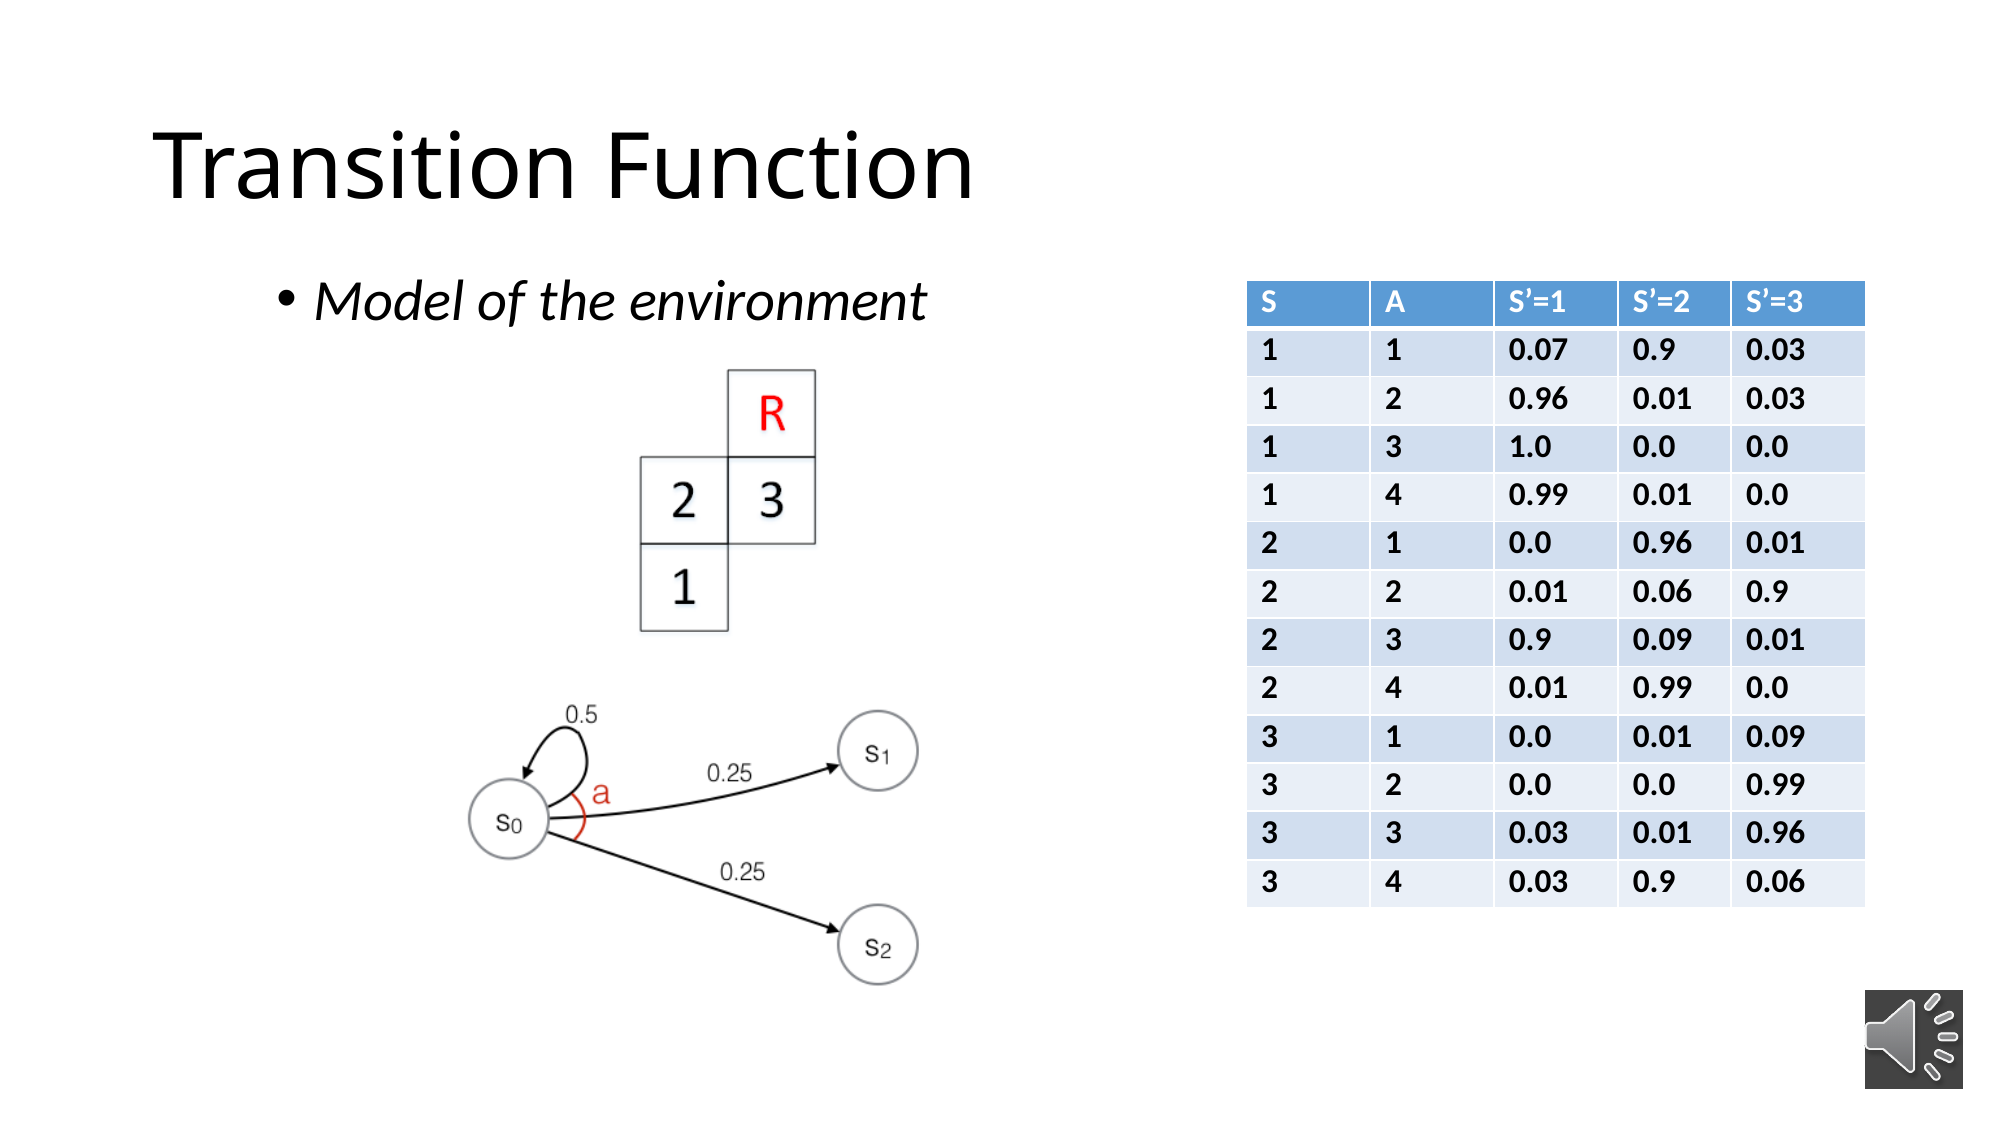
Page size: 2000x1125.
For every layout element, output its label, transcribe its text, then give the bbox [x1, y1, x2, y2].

table_cell 0.0 [1619, 426, 1730, 472]
table_cell 0.96 [1495, 377, 1617, 424]
table_cell 4 [1371, 474, 1493, 521]
table_header A [1371, 281, 1493, 326]
table_cell 0.9 [1619, 861, 1730, 907]
table_cell 0.01 [1732, 619, 1865, 666]
table_cell 4 [1371, 861, 1493, 907]
table_cell 1 [1247, 474, 1369, 521]
table_cell 1 [1371, 331, 1493, 376]
table_header S [1247, 281, 1369, 326]
table_header S’=3 [1732, 281, 1865, 326]
table_cell 0.0 [1732, 474, 1865, 521]
table_cell 0.07 [1495, 331, 1617, 376]
title Transition Function [137, 59, 1862, 278]
table_cell 0.9 [1619, 331, 1730, 376]
table_cell 0.0 [1732, 667, 1865, 714]
list Model of the environment [261, 262, 1130, 1013]
table_cell 0.01 [1619, 377, 1730, 424]
table_cell 3 [1371, 426, 1493, 472]
table_cell 1 [1371, 716, 1493, 762]
picture [1864, 989, 1965, 1090]
table_cell 0.9 [1732, 571, 1865, 617]
table_cell 0.03 [1495, 812, 1617, 859]
table_cell 1 [1247, 331, 1369, 376]
table_cell 0.03 [1732, 377, 1865, 424]
table_cell 2 [1371, 377, 1493, 424]
table_cell 2 [1247, 522, 1369, 569]
table_cell 3 [1371, 812, 1493, 859]
table_cell 0.03 [1495, 861, 1617, 907]
table_cell 1.0 [1495, 426, 1617, 472]
table_cell 0.01 [1495, 667, 1617, 714]
table_cell 3 [1247, 861, 1369, 907]
table_cell 0.0 [1495, 716, 1617, 762]
table_cell 0.03 [1732, 331, 1865, 376]
table_cell 0.99 [1732, 764, 1865, 810]
table_cell 0.99 [1619, 667, 1730, 714]
table_cell 1 [1371, 522, 1493, 569]
table_cell 0.0 [1732, 426, 1865, 472]
table_cell 0.01 [1495, 571, 1617, 617]
table_cell 0.01 [1619, 812, 1730, 859]
table_cell 0.06 [1732, 861, 1865, 907]
table_header S’=2 [1619, 281, 1730, 326]
table_cell 0.0 [1495, 764, 1617, 810]
table_cell 0.96 [1732, 812, 1865, 859]
table_cell 0.99 [1495, 474, 1617, 521]
table_cell 2 [1247, 619, 1369, 666]
table_cell 0.01 [1619, 716, 1730, 762]
table_cell 3 [1247, 812, 1369, 859]
table_cell 4 [1371, 667, 1493, 714]
table_cell 0.01 [1732, 522, 1865, 569]
table_cell 3 [1247, 716, 1369, 762]
table_cell 3 [1371, 619, 1493, 666]
picture [446, 361, 945, 1009]
table_cell 1 [1247, 426, 1369, 472]
table_cell 0.09 [1619, 619, 1730, 666]
table_cell 3 [1247, 764, 1369, 810]
table_cell 0.06 [1619, 571, 1730, 617]
table_cell 0.9 [1495, 619, 1617, 666]
table_cell 0.0 [1619, 764, 1730, 810]
table_cell 2 [1247, 571, 1369, 617]
table_header S’=1 [1495, 281, 1617, 326]
table_cell 0.96 [1619, 522, 1730, 569]
table_cell 0.01 [1619, 474, 1730, 521]
table_cell 0.0 [1495, 522, 1617, 569]
table_cell 0.09 [1732, 716, 1865, 762]
table_cell 2 [1371, 764, 1493, 810]
table_cell 2 [1371, 571, 1493, 617]
table_cell 2 [1247, 667, 1369, 714]
table_cell 1 [1247, 377, 1369, 424]
